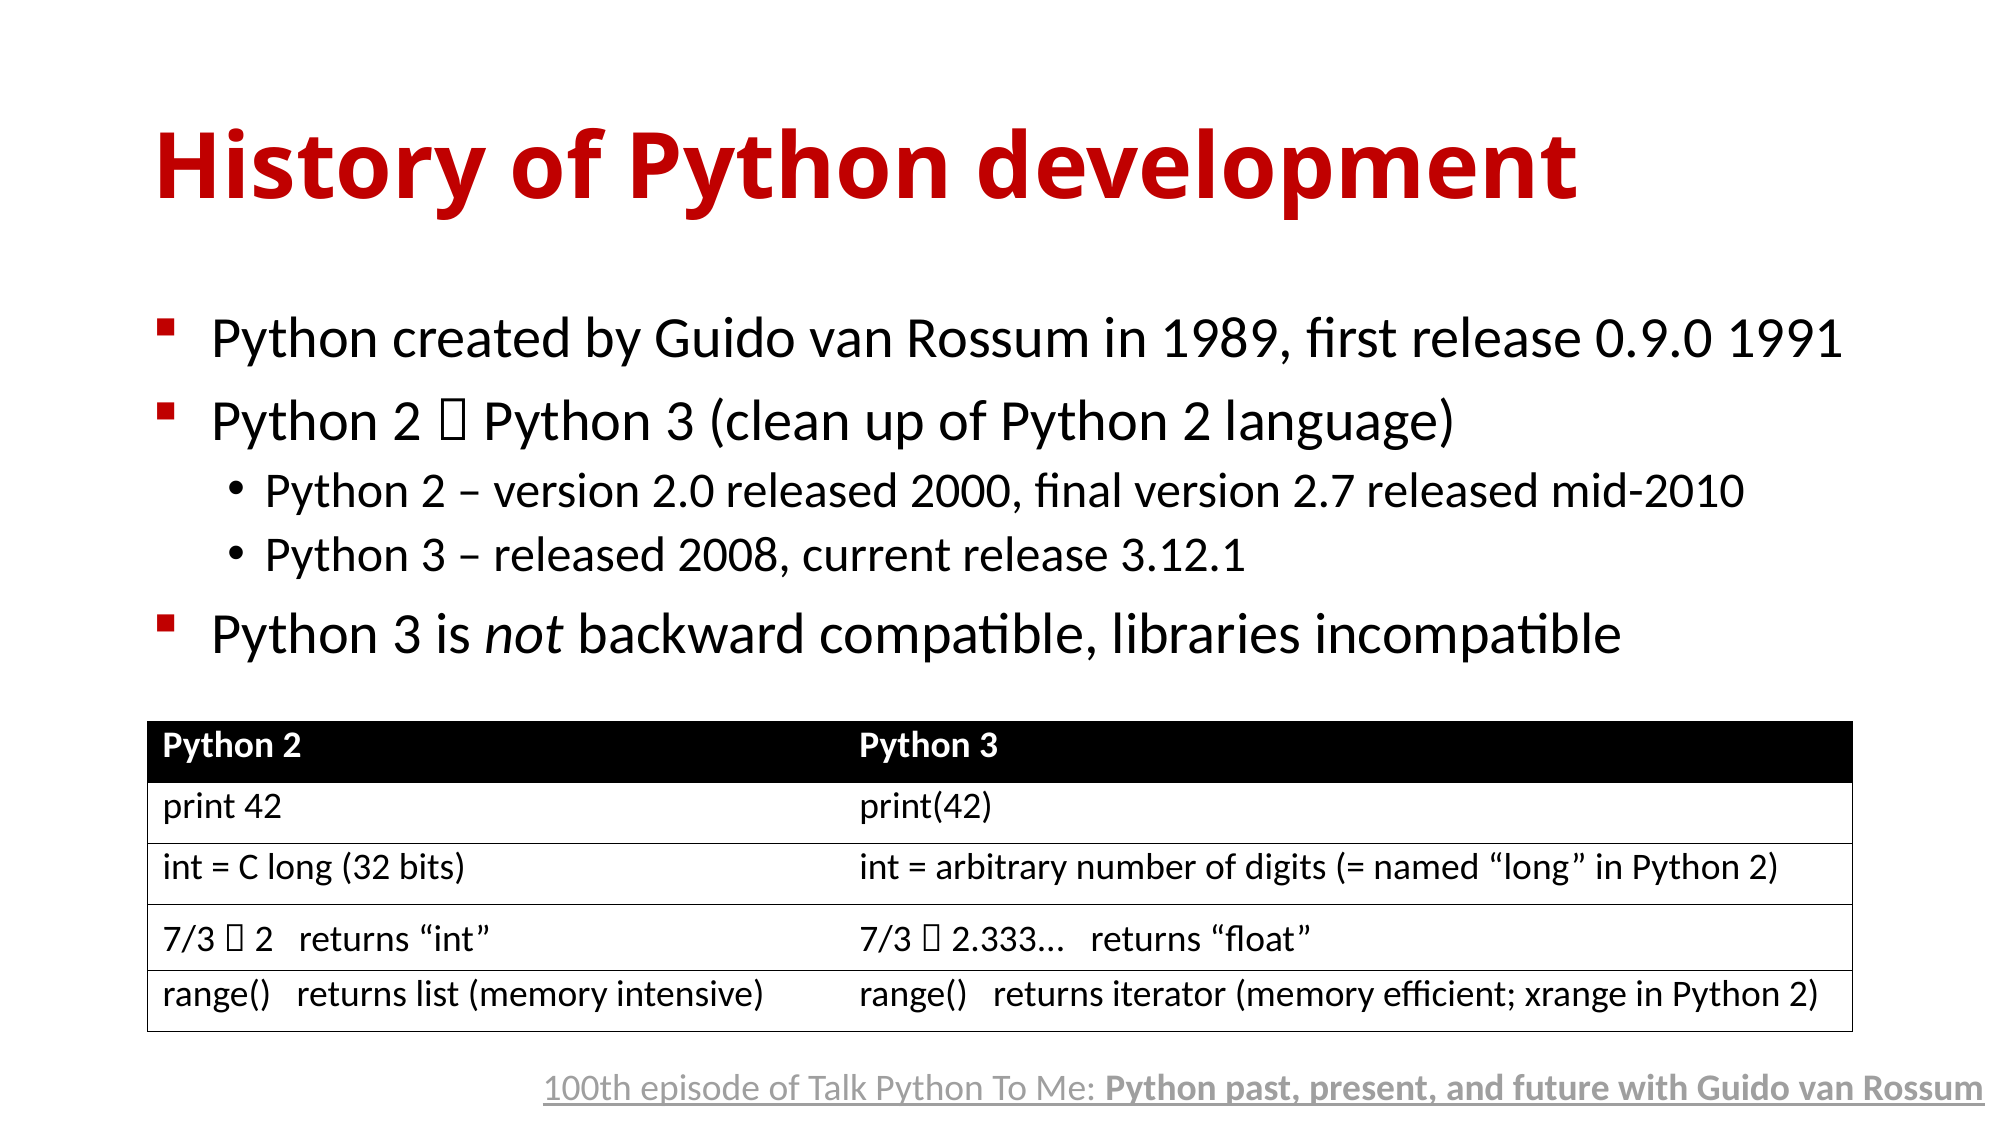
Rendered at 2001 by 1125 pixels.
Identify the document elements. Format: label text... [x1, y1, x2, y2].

list Python created by Guido van Rossum in 1989, first release 0.9.0 1991 Python 2  Python 3 (clean up of Python 2 language) Python 2 – version 2.0 released 2000, final version 2.7 released mid-2010 Python 3 – released 2008, current release 3.12.1 Python 3 is not backward compatible, libraries incompatible [137, 299, 1909, 705]
table_cell print 42 [148, 783, 844, 843]
table_header Python 2 [148, 722, 844, 782]
table_header Python 3 [844, 722, 1852, 782]
table_cell 7/3  2.333... returns “float” [844, 905, 1852, 970]
table_cell 7/3  2 returns “int” [148, 905, 844, 970]
table_cell range() returns list (memory intensive) [148, 971, 844, 1031]
table_cell int = C long (32 bits) [148, 844, 844, 904]
table_cell print(42) [844, 783, 1852, 843]
text_box 100th episode of Talk Python To Me: Python past, present, and future with Guido van Rossum [190, 1056, 2000, 1116]
title History of Python development [137, 59, 1863, 278]
table_cell int = arbitrary number of digits (= named “long” in Python 2) [844, 844, 1852, 904]
table_cell range() returns iterator (memory efficient; xrange in Python 2) [844, 971, 1852, 1031]
